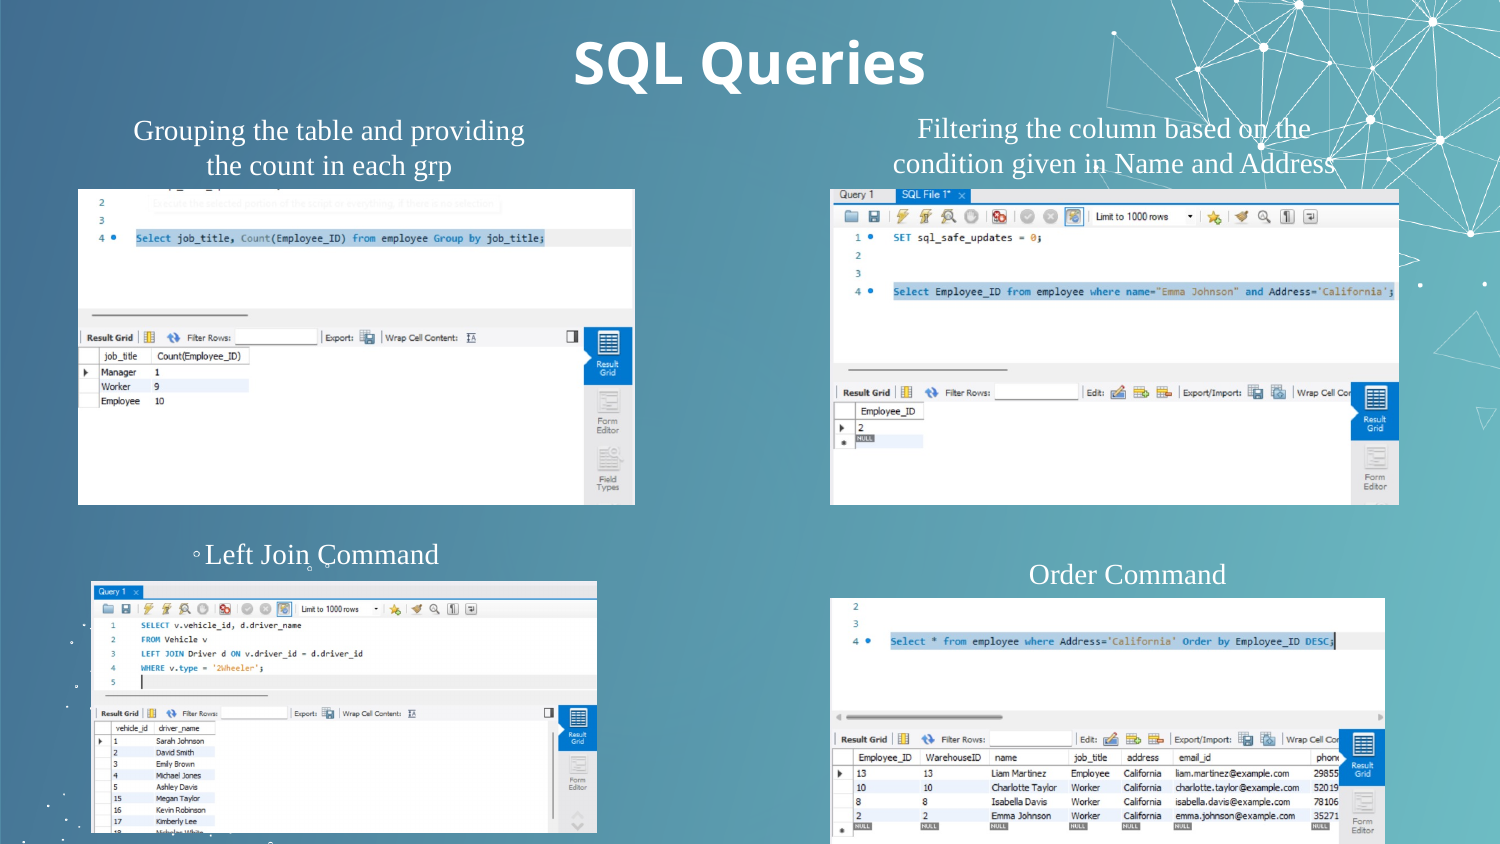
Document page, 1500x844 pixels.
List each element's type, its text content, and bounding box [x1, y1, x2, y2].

title SQL Queries [322, 10, 1178, 167]
text_box Left Join Command [97, 528, 547, 579]
picture [0, 0, 1500, 844]
text_box Filtering the column based on the condition given in Name and Address [856, 102, 1373, 187]
text_box Grouping the table and providing the count in each grp [104, 103, 555, 188]
text_box Order Command [903, 547, 1353, 596]
